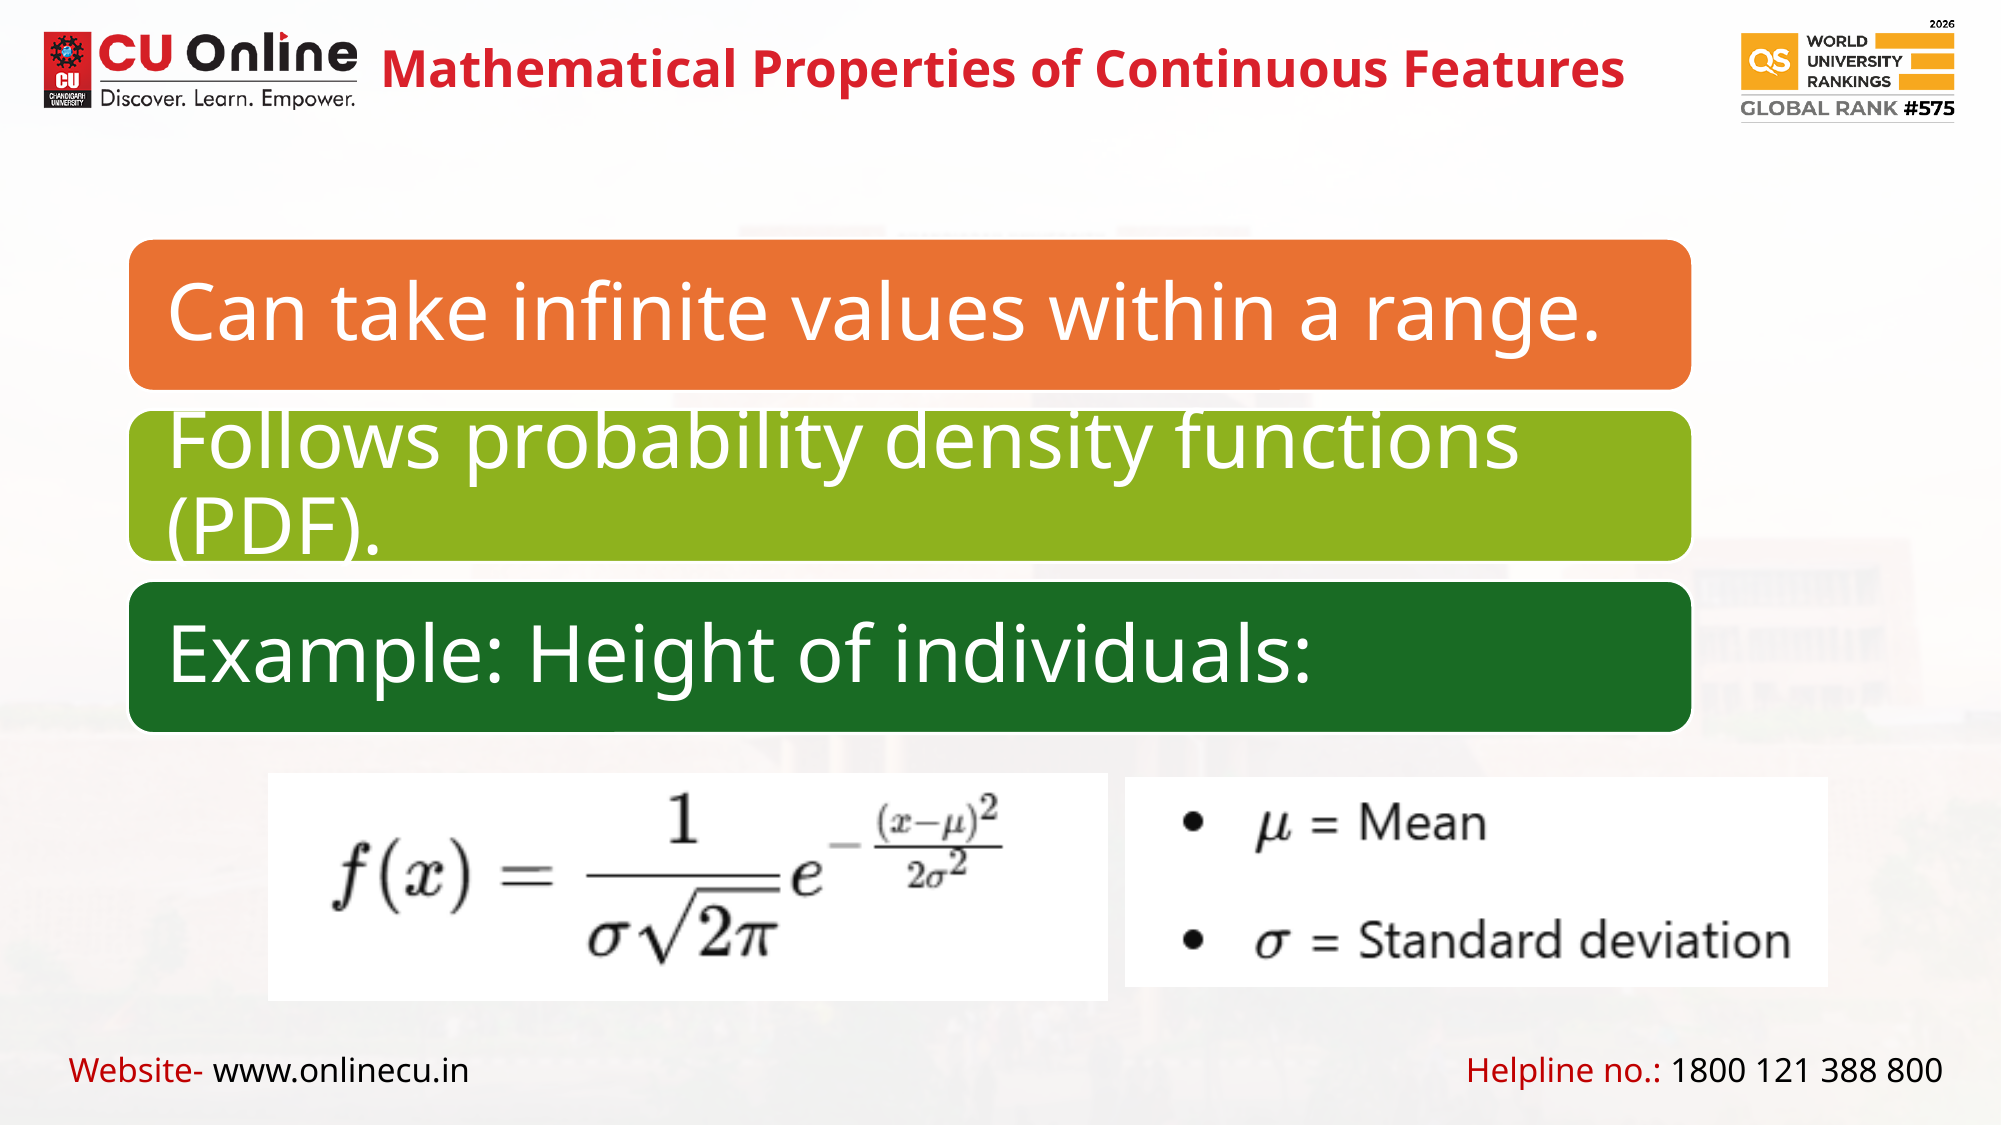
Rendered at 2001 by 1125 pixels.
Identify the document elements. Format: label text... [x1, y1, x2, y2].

picture [43, 14, 429, 117]
picture [1124, 776, 1828, 988]
picture [1673, 20, 2001, 123]
picture [268, 773, 1108, 1002]
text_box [126, 205, 1694, 767]
text_box Mathematical Properties of Continuous Features [365, 35, 1780, 149]
